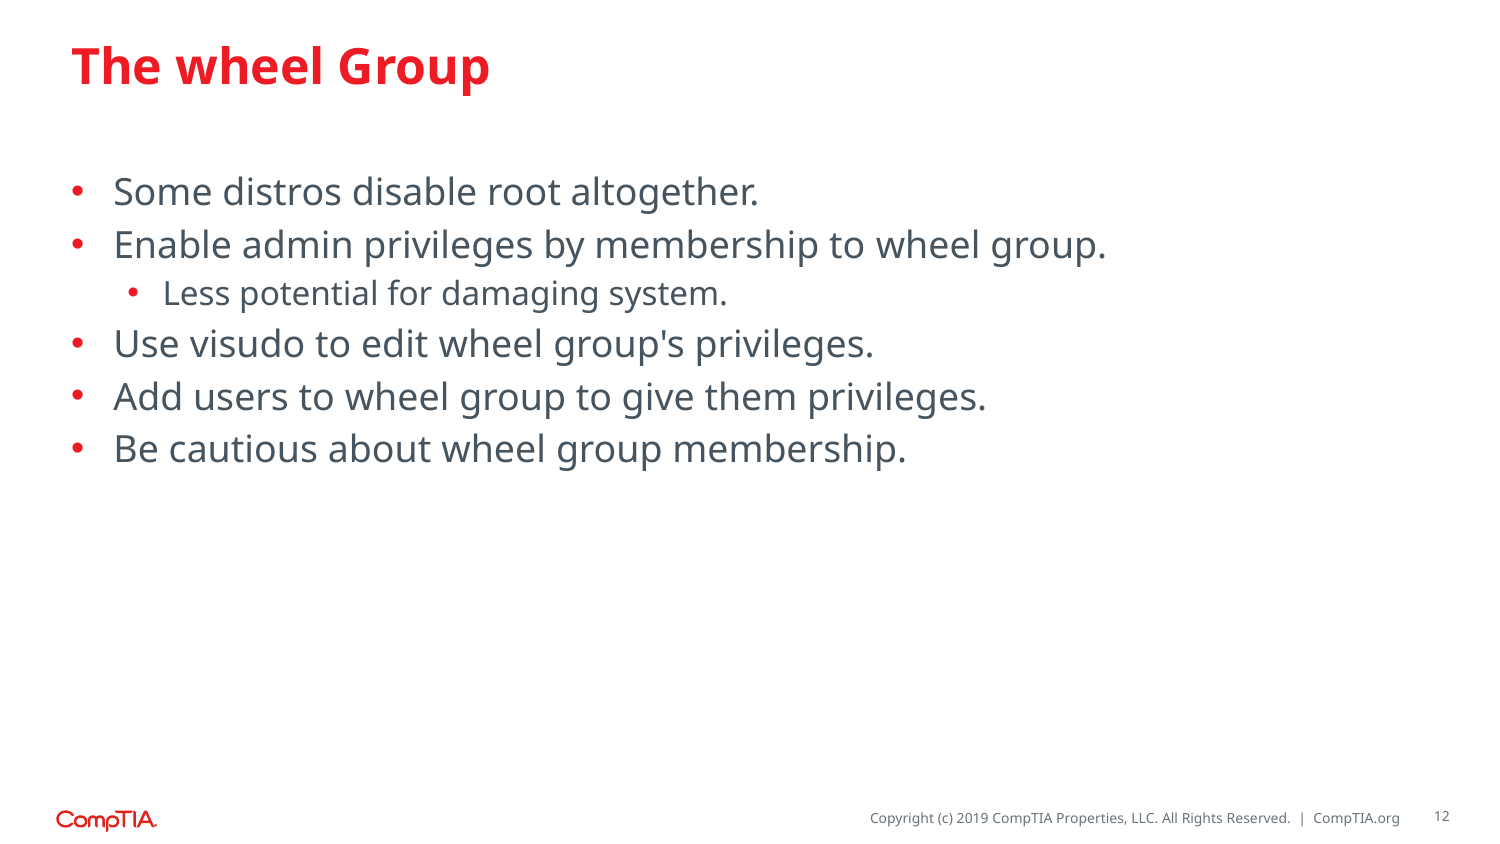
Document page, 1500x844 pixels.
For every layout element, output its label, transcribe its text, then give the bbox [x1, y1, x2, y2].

list Some distros disable root altogether. Enable admin privileges by membership to wheel group. Less potential for damaging system. Use visudo to edit wheel group's privileges. Add users to wheel group to give them privileges. Be cautious about wheel group membership. [56, 160, 1444, 746]
slide_number 12 [1407, 800, 1450, 835]
title The wheel Group [56, 12, 1444, 117]
